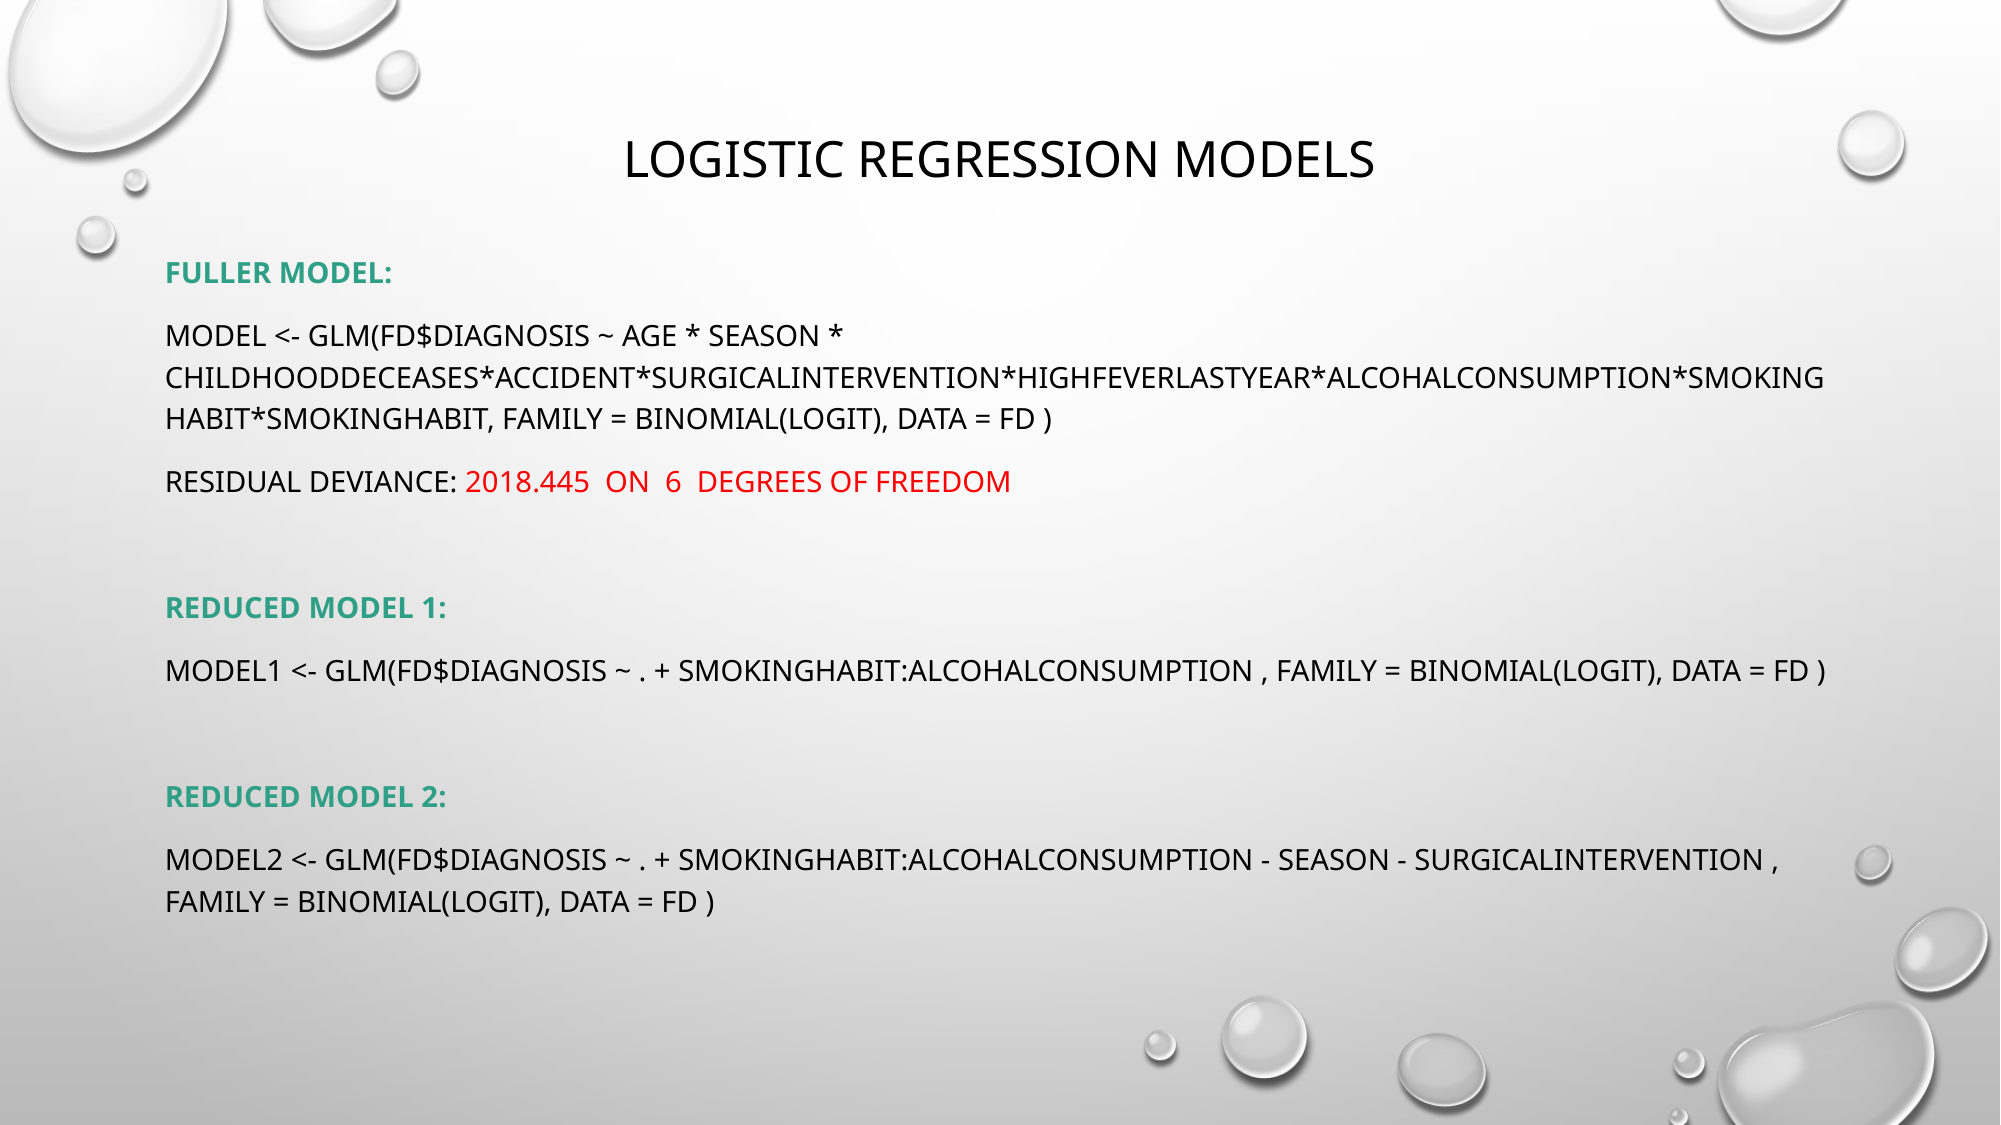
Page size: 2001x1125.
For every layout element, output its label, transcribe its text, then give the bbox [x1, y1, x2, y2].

title Logistic Regression models [149, 101, 1851, 221]
list Fuller model: model <- glm(fd$Diagnosis ~ Age * Season * ChildhoodDeceases*Accident*SurgicalIntervention*Highfeverlastyear*alcohalconsumption*SmokingHabit*SmokingHabit, family = binomial(logit), data = fd ) Residual deviance: 2018.445 on 6 degrees of freedom Reduced model 1: model1 <- glm(fd$Diagnosis ~ . + SmokingHabit:alcohalconsumption , family = binomial(logit), data = fd ) Reduced model 2: model2 <- glm(fd$Diagnosis ~ . + SmokingHabit:alcohalconsumption - Season - SurgicalIntervention , family = binomial(logit), data = fd ) [149, 239, 1850, 950]
picture [0, 0, 2000, 1125]
